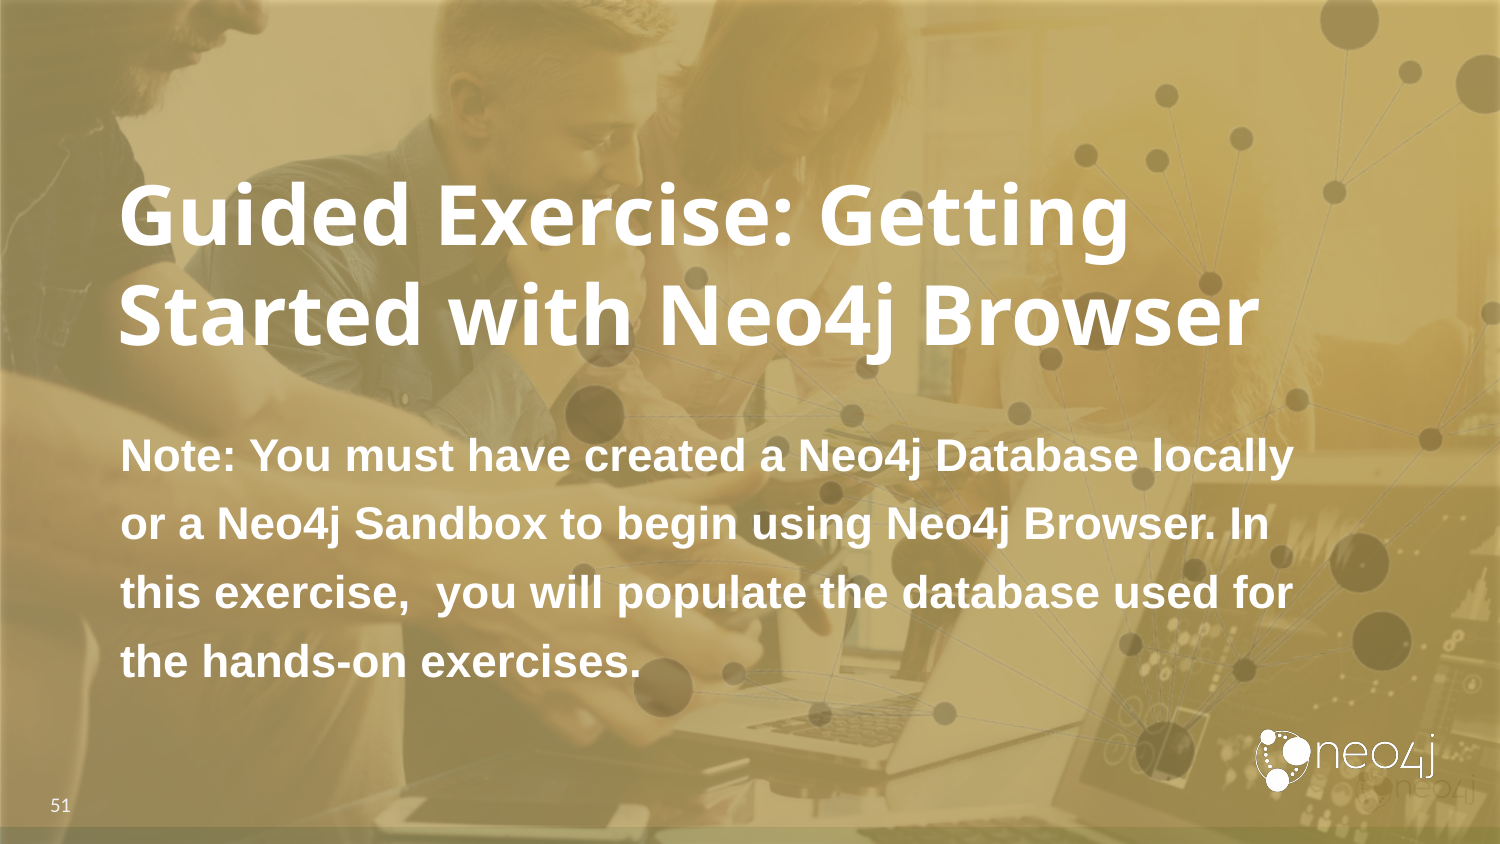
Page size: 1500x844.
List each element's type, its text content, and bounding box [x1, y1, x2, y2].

title Guided Exercise: Getting Started with Neo4j Browser [102, 147, 1336, 273]
list Note: You must have created a Neo4j Database locally or a Neo4j Sandbox to begin using Neo4j Browser. In this exercise, you will populate the database used for the hands-on exercises. [104, 396, 1334, 737]
slide_number ‹#› [25, 781, 96, 827]
picture [1250, 722, 1441, 799]
